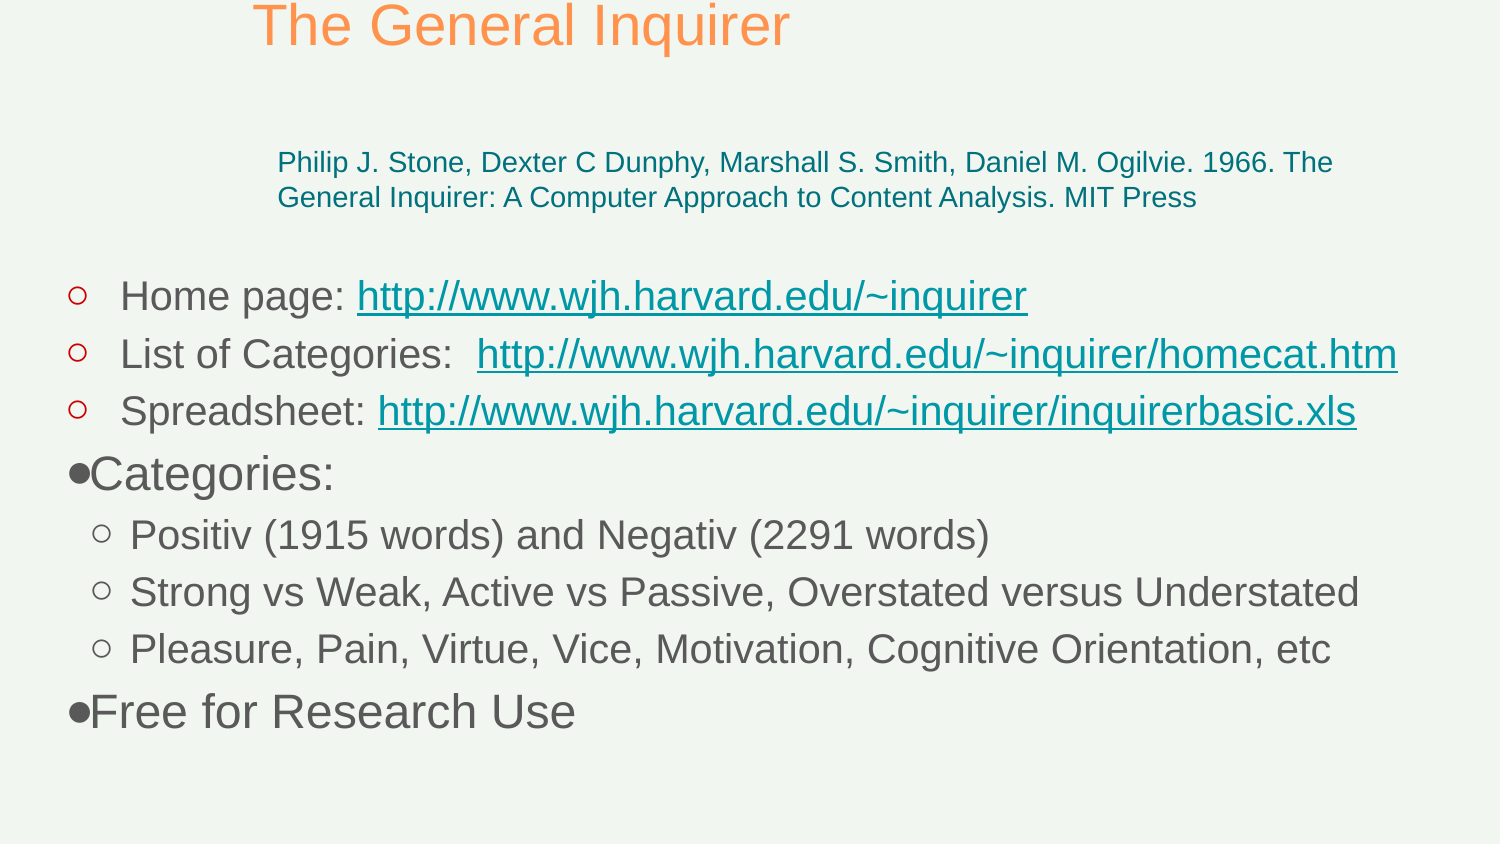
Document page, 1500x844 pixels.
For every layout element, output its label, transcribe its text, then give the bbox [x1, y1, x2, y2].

list Home page: http://www.wjh.harvard.edu/~inquirer List of Categories: http://www.wjh.harvard.edu/~inquirer/homecat.htm Spreadsheet: http://www.wjh.harvard.edu/~inquirer/inquirerbasic.xls Categories: Positiv (1915 words) and Negativ (2291 words) Strong vs Weak, Active vs Passive, Overstated versus Understated Pleasure, Pain, Virtue, Vice, Motivation, Cognitive Orientation, etc Free for Research Use [50, 246, 1450, 794]
text_box Philip J. Stone, Dexter C Dunphy, Marshall S. Smith, Daniel M. Ogilvie. 1966. The General Inquirer: A Computer Approach to Content Analysis. MIT Press [262, 136, 1413, 221]
title The General Inquirer [237, 0, 1500, 113]
